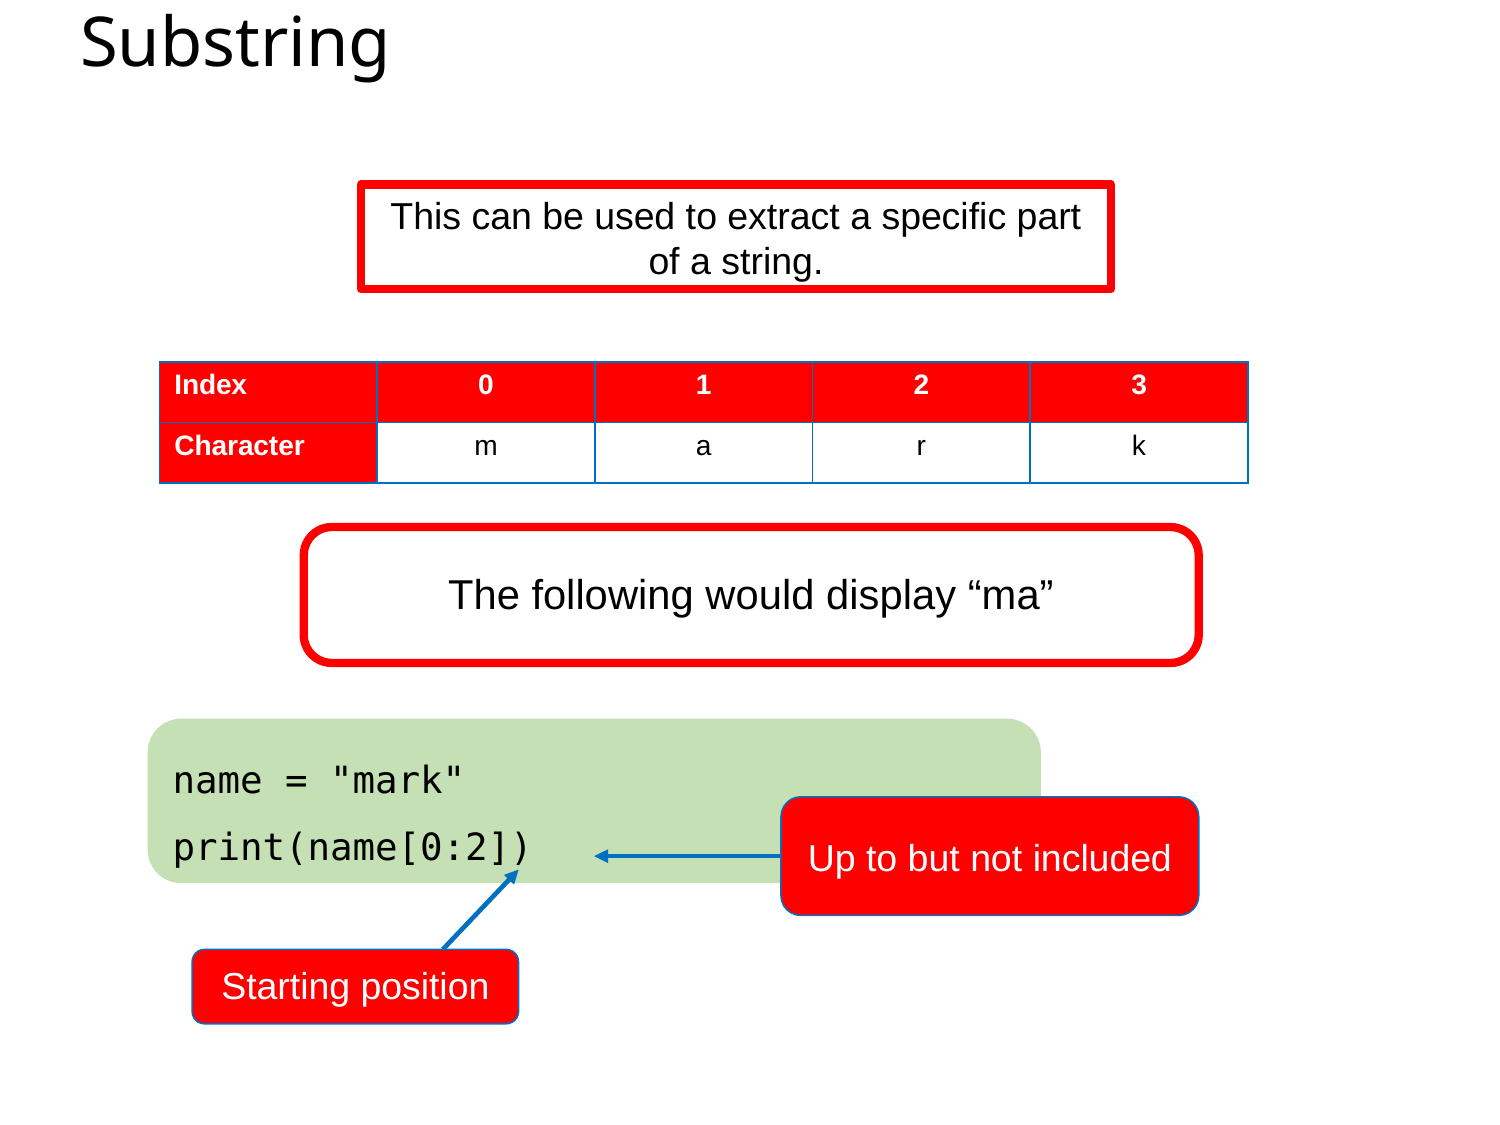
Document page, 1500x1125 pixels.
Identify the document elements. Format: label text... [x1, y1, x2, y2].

text_box name = "mark" print(name[0:2]) [147, 718, 1041, 884]
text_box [442, 869, 519, 950]
table_cell k [1031, 423, 1247, 482]
text_box This can be used to extract a specific part of a string. [360, 184, 1111, 290]
table_cell a [596, 423, 812, 482]
table_cell m [378, 423, 594, 482]
table_header 3 [1031, 363, 1247, 422]
text_box Up to but not included [780, 796, 1199, 916]
table_header Index [160, 363, 376, 422]
table_header 1 [596, 363, 812, 422]
table_header 2 [813, 363, 1029, 422]
text_box Starting position [192, 949, 519, 1024]
text_box The following would display “ma” [303, 527, 1199, 663]
title Substring [64, 0, 1359, 113]
table_cell Character [160, 423, 376, 482]
table_cell r [813, 423, 1029, 482]
table_header 0 [378, 363, 594, 422]
